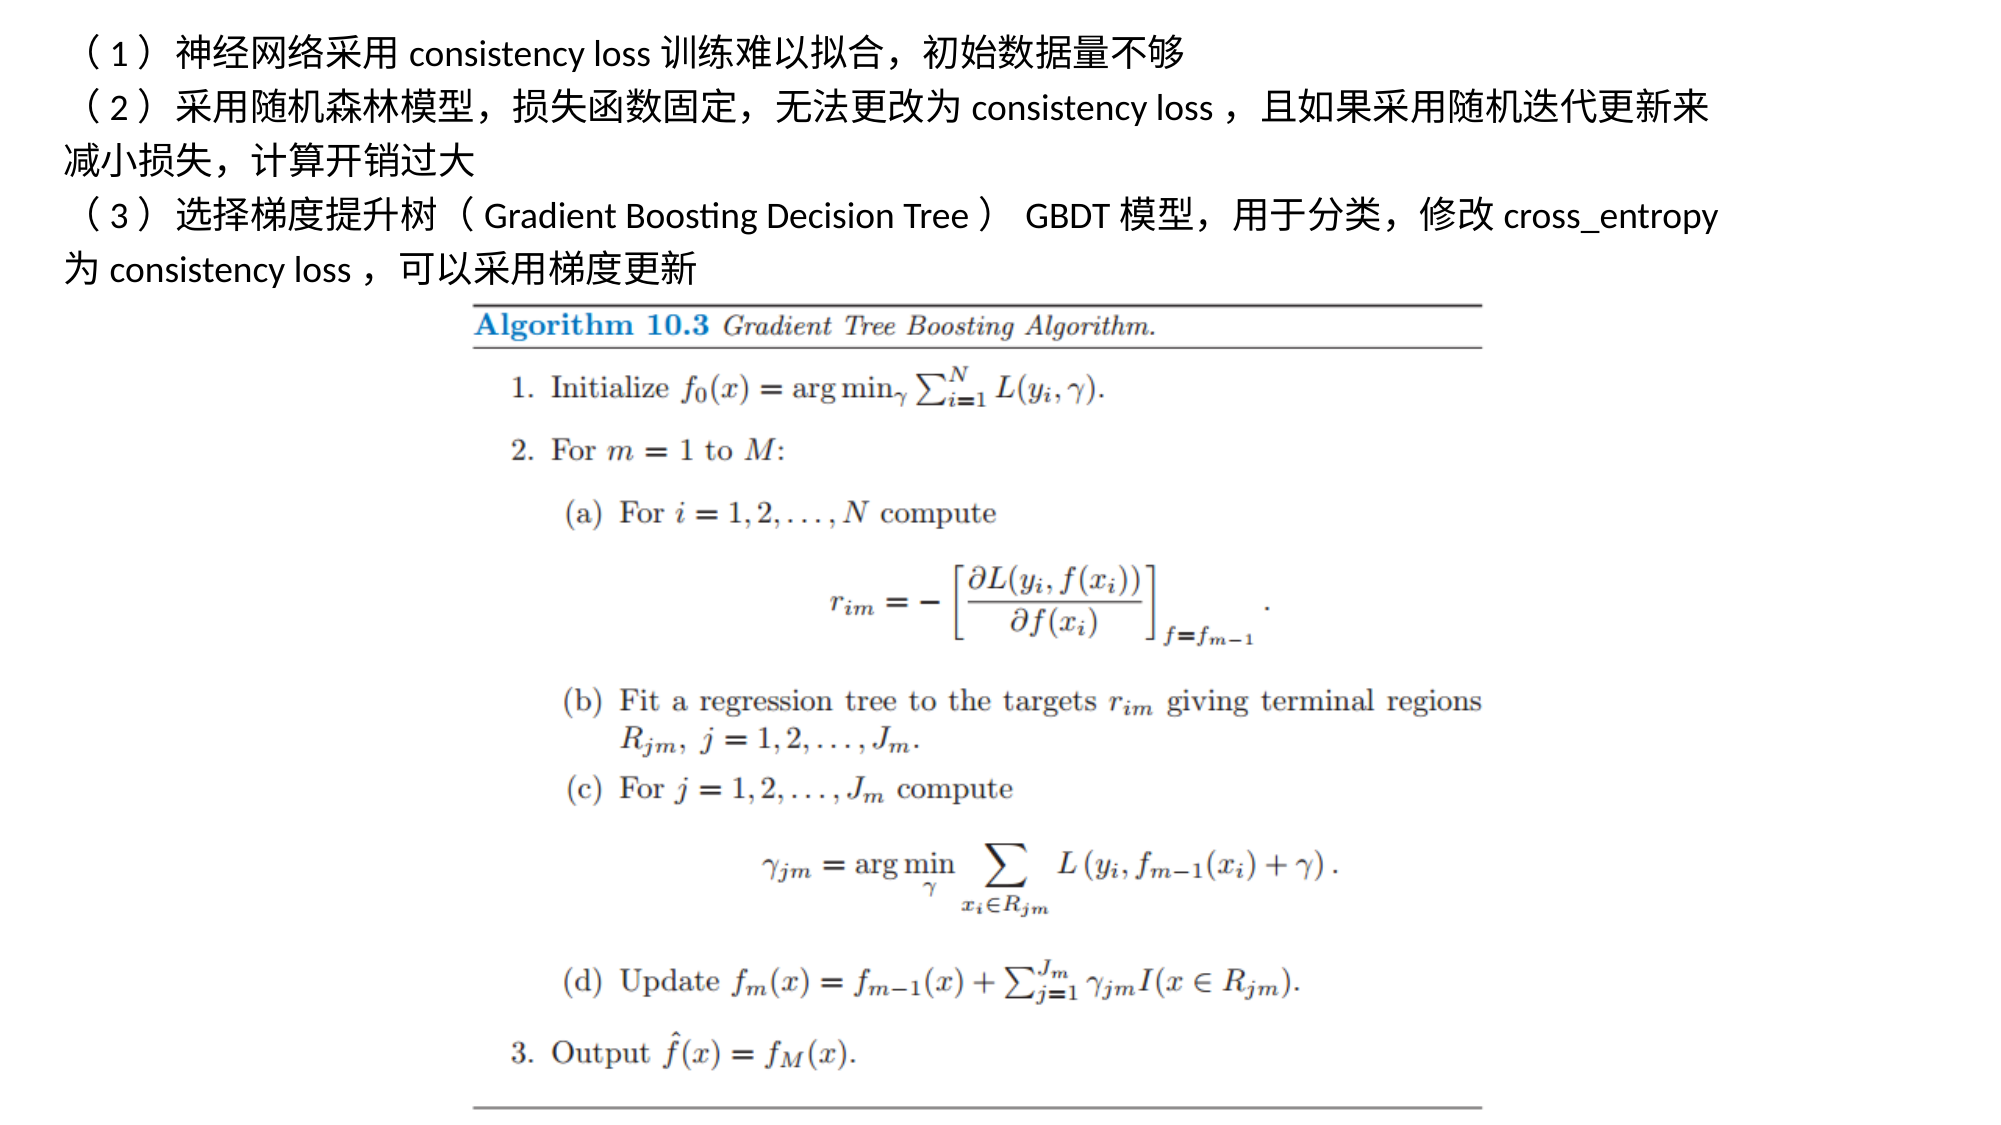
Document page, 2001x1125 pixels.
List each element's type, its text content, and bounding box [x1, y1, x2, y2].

picture [471, 299, 1498, 1116]
text_box （1）神经网络采用consistency loss训练难以拟合，初始数据量不够 （2）采用随机森林模型，损失函数固定，无法更改为consistency loss，且如果采用随机迭代更新来减小损失，计算开销过大 （3）选择梯度提升树（Gradient Boosting Decision Tree）GBDT模型，用于分类，修改cross_entropy为consistency loss，可以采用梯度更新 [48, 12, 1751, 298]
